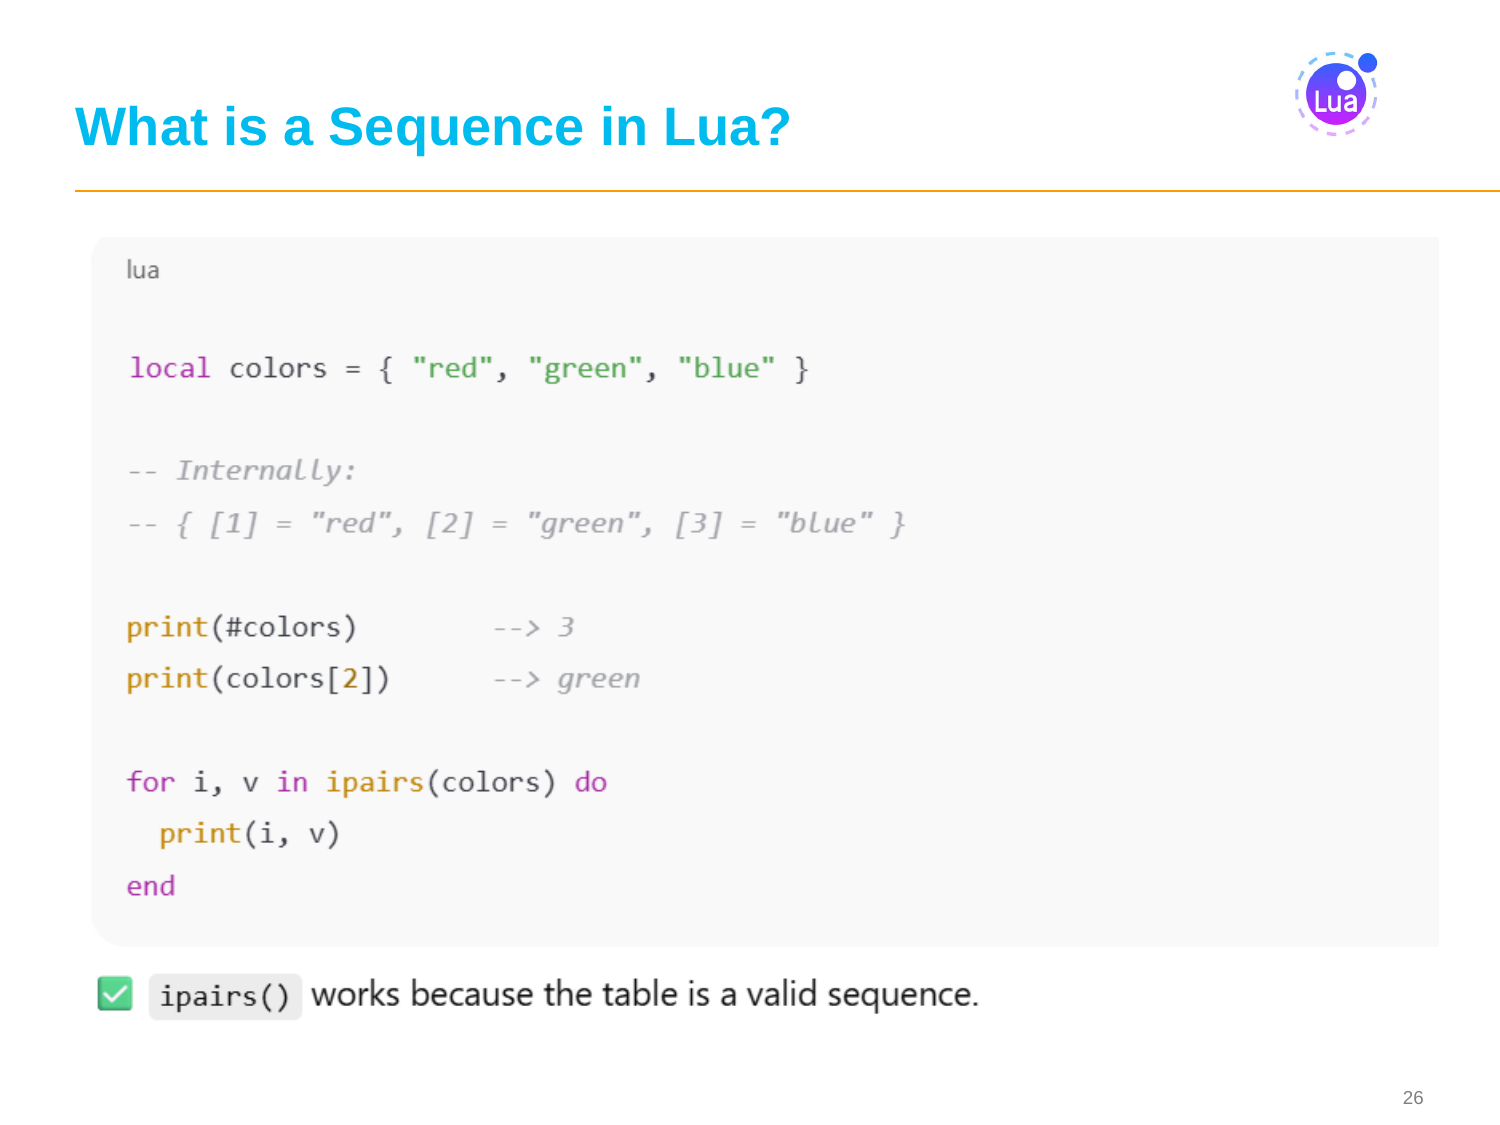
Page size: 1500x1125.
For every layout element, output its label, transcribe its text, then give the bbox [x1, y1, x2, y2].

title What is a Sequence in Lua? [75, 27, 1422, 157]
picture [90, 237, 1439, 1038]
